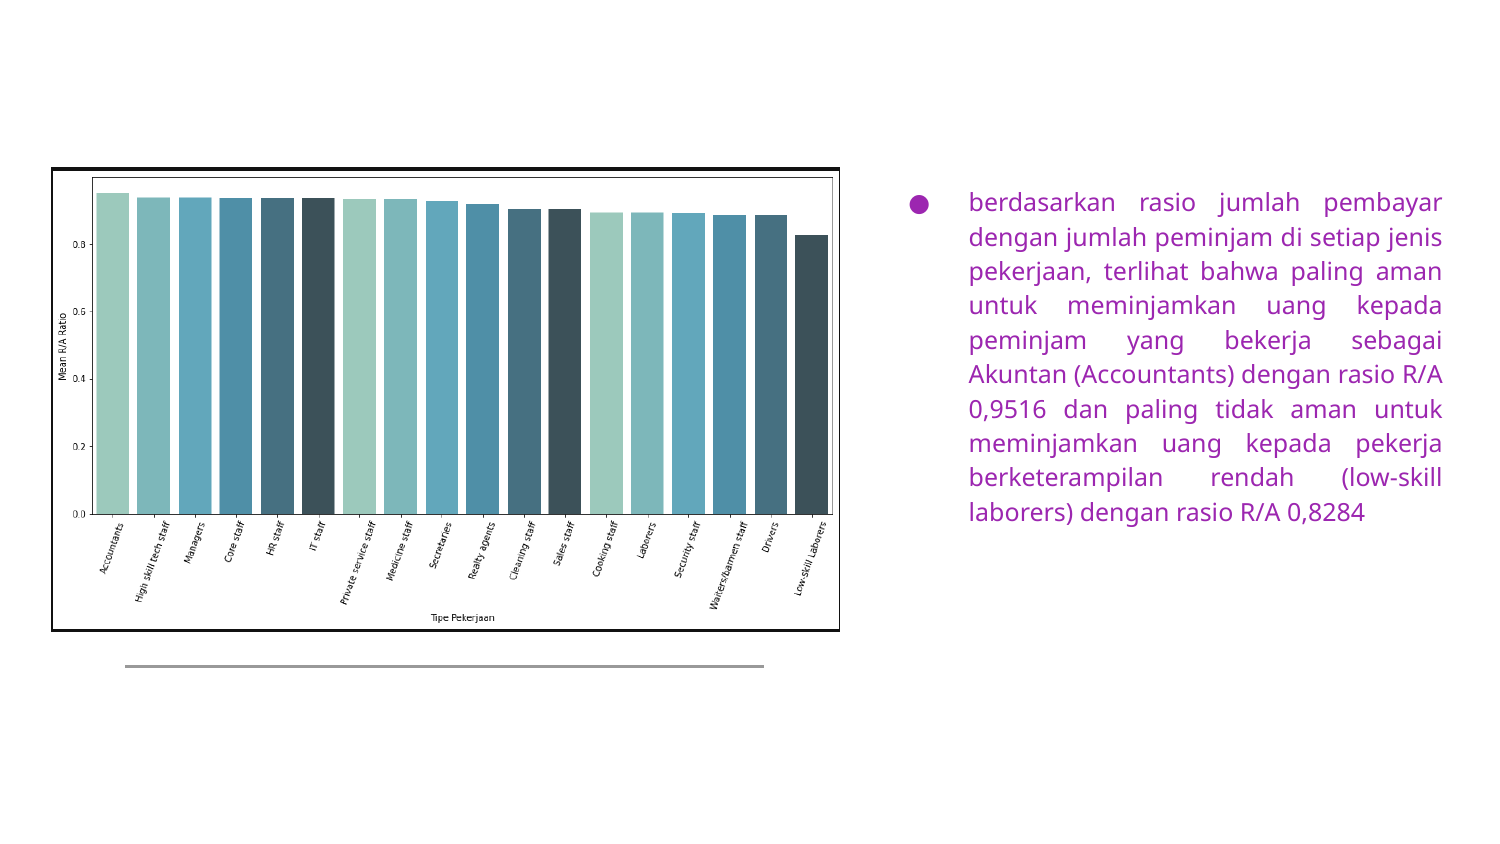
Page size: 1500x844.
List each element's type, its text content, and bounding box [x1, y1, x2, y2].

picture [51, 166, 840, 632]
text_box berdasarkan rasio jumlah pembayar dengan jumlah peminjam di setiap jenis pekerjaan, terlihat bahwa paling aman untuk meminjamkan uang kepada peminjam yang bekerja sebagai Akuntan (Accountants) dengan rasio R/A 0,9516 dan paling tidak aman untuk meminjamkan uang kepada pekerja berketerampilan rendah (low-skill laborers) dengan rasio R/A 0,8284 [878, 167, 1459, 542]
